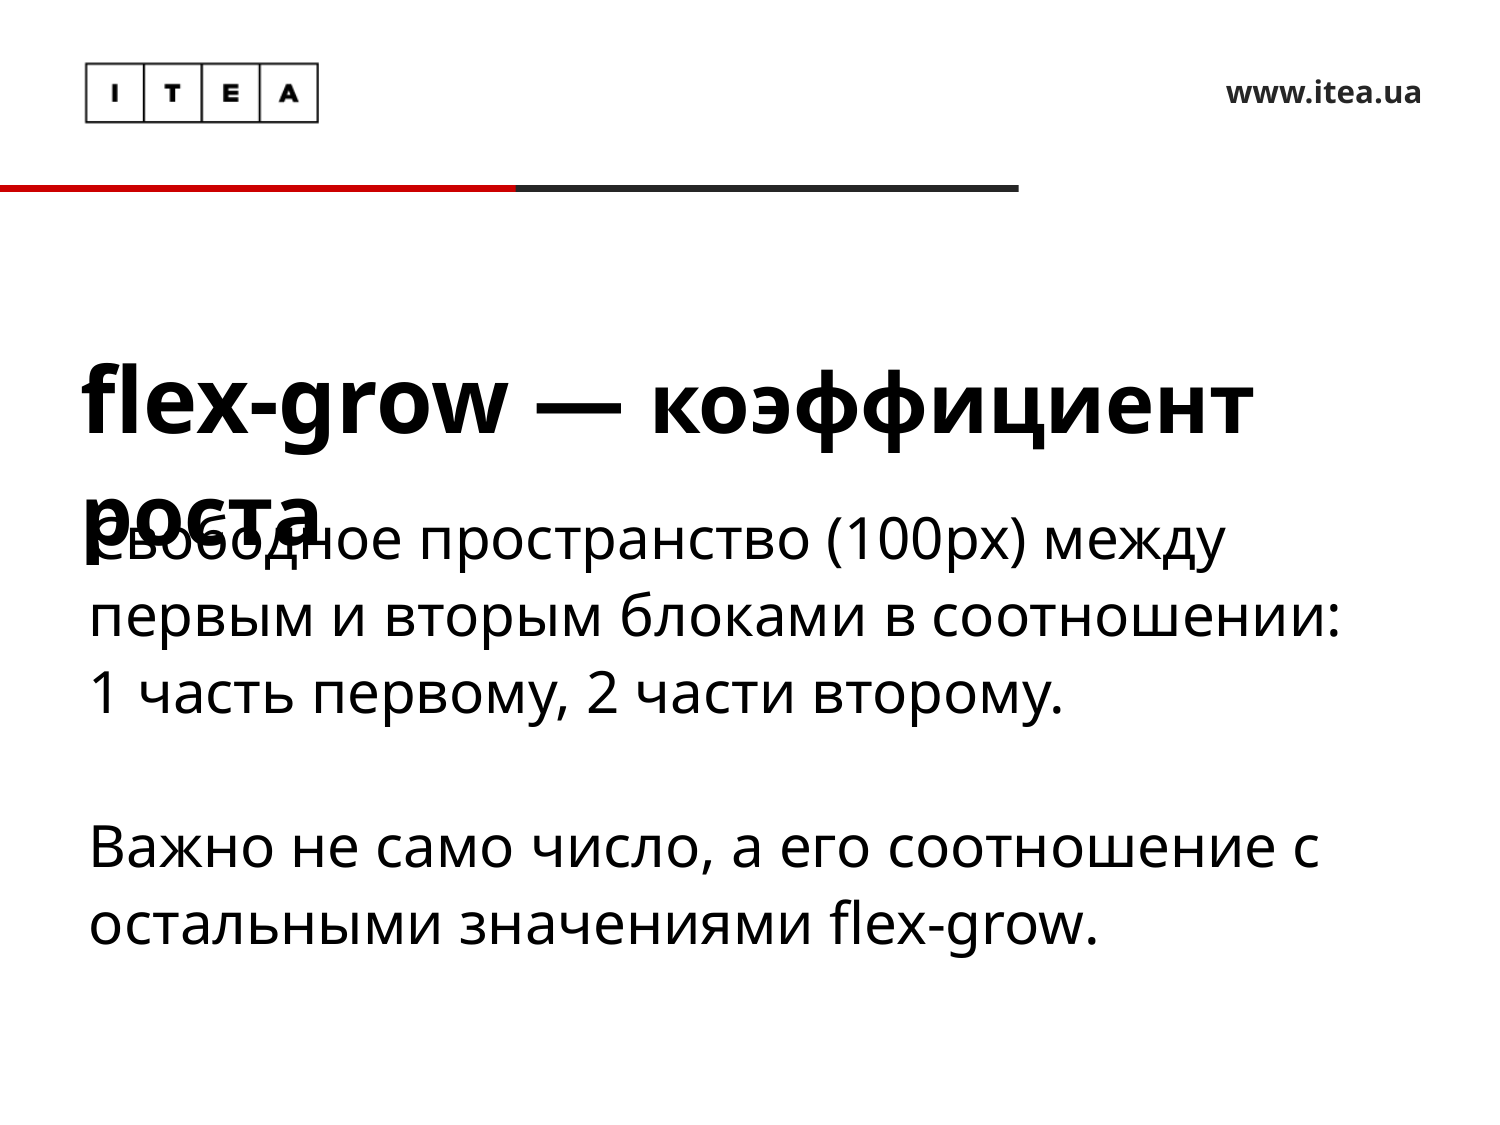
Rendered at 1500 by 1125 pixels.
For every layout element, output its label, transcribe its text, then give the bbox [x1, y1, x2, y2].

text_box [0, 185, 516, 192]
text_box www.itea.ua [1172, 66, 1477, 115]
list Свободное пространство (100px) между первым и вторым блоками в соотношении: 1 часть первому, 2 части второму. Важно не само число, а его соотношение с остальными значениями flex-grow. [74, 486, 1414, 966]
text_box [516, 185, 1019, 192]
title flex-grow — коэффициент роста [65, 323, 1425, 441]
picture [57, 49, 344, 133]
